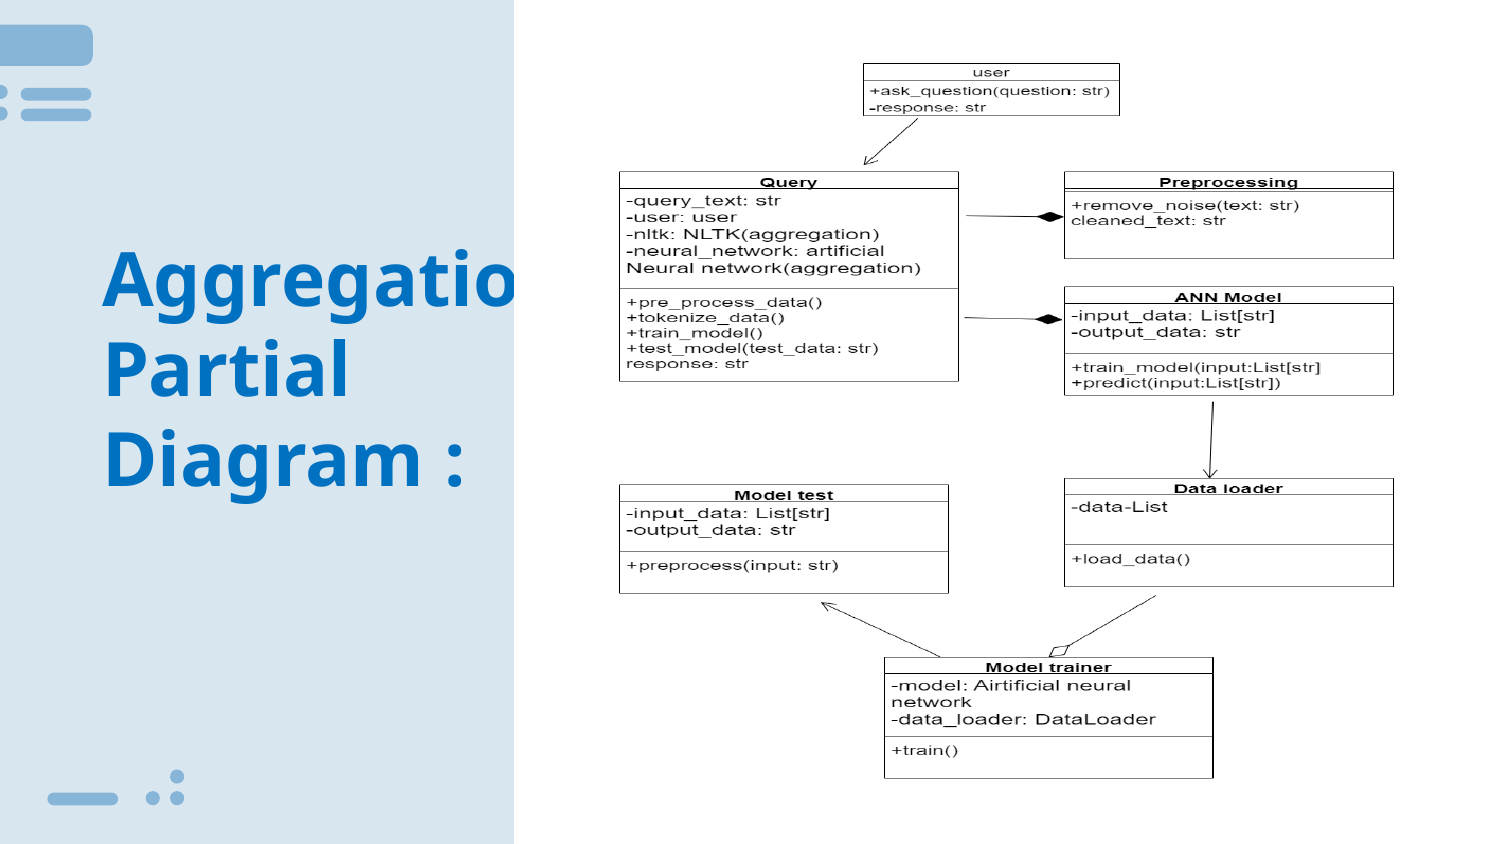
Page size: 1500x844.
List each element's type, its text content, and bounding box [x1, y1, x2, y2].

title Aggregation Partial Diagram : [87, 216, 509, 338]
picture [514, 0, 1500, 844]
